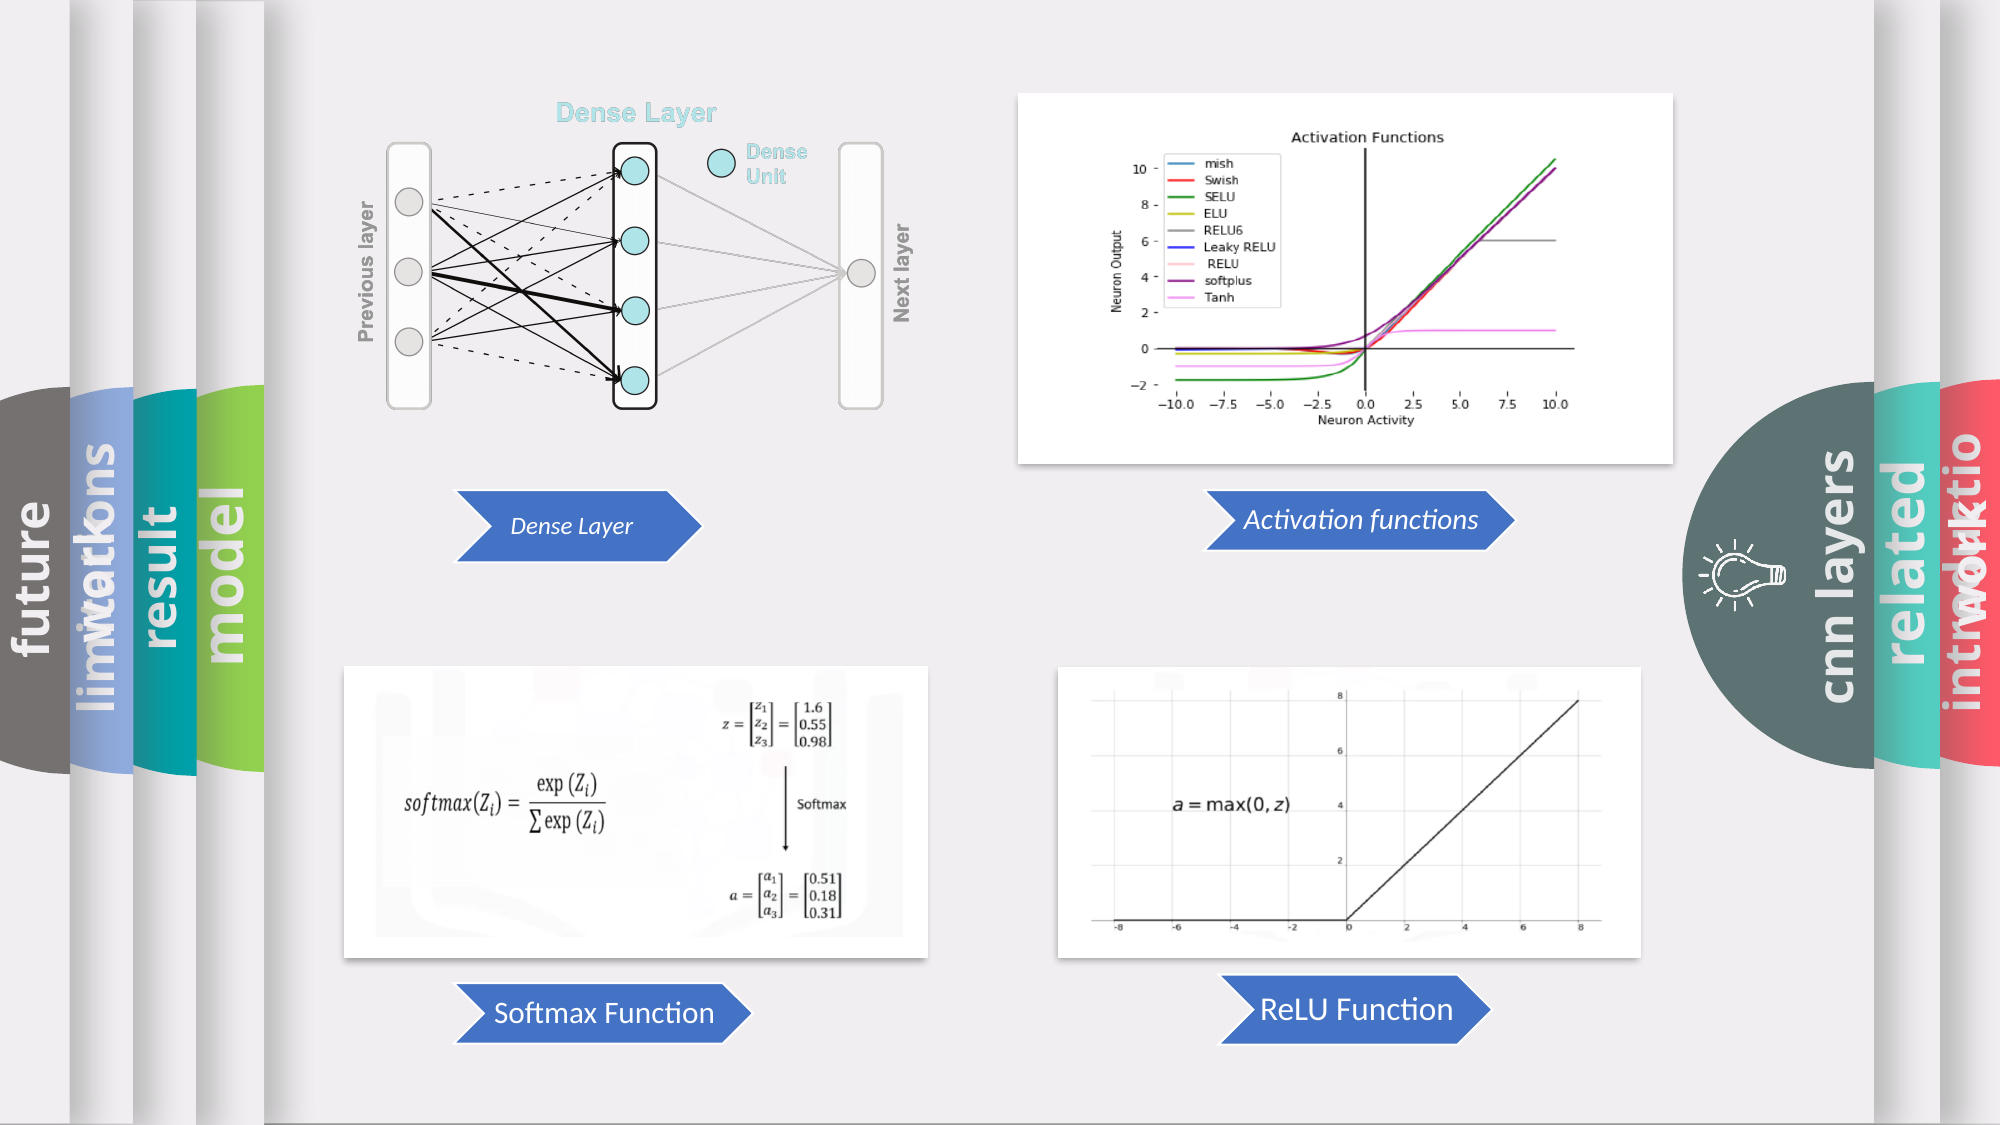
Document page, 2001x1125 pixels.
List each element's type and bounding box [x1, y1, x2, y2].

text_box [71, 0, 134, 1124]
picture [1058, 667, 1641, 958]
text_box [0, 0, 71, 1124]
text_box [197, 1, 265, 1125]
text_box [1161, 974, 1558, 1045]
text_box [434, 982, 770, 1044]
text_box [1945, 0, 2000, 1124]
picture [1018, 93, 1673, 464]
text_box [197, 0, 1875, 1124]
picture [325, 93, 953, 418]
text_box [454, 490, 704, 563]
picture [344, 666, 928, 958]
text_box [0, 0, 197, 1125]
text_box [1875, 0, 1945, 1124]
text_box [1189, 490, 1532, 551]
